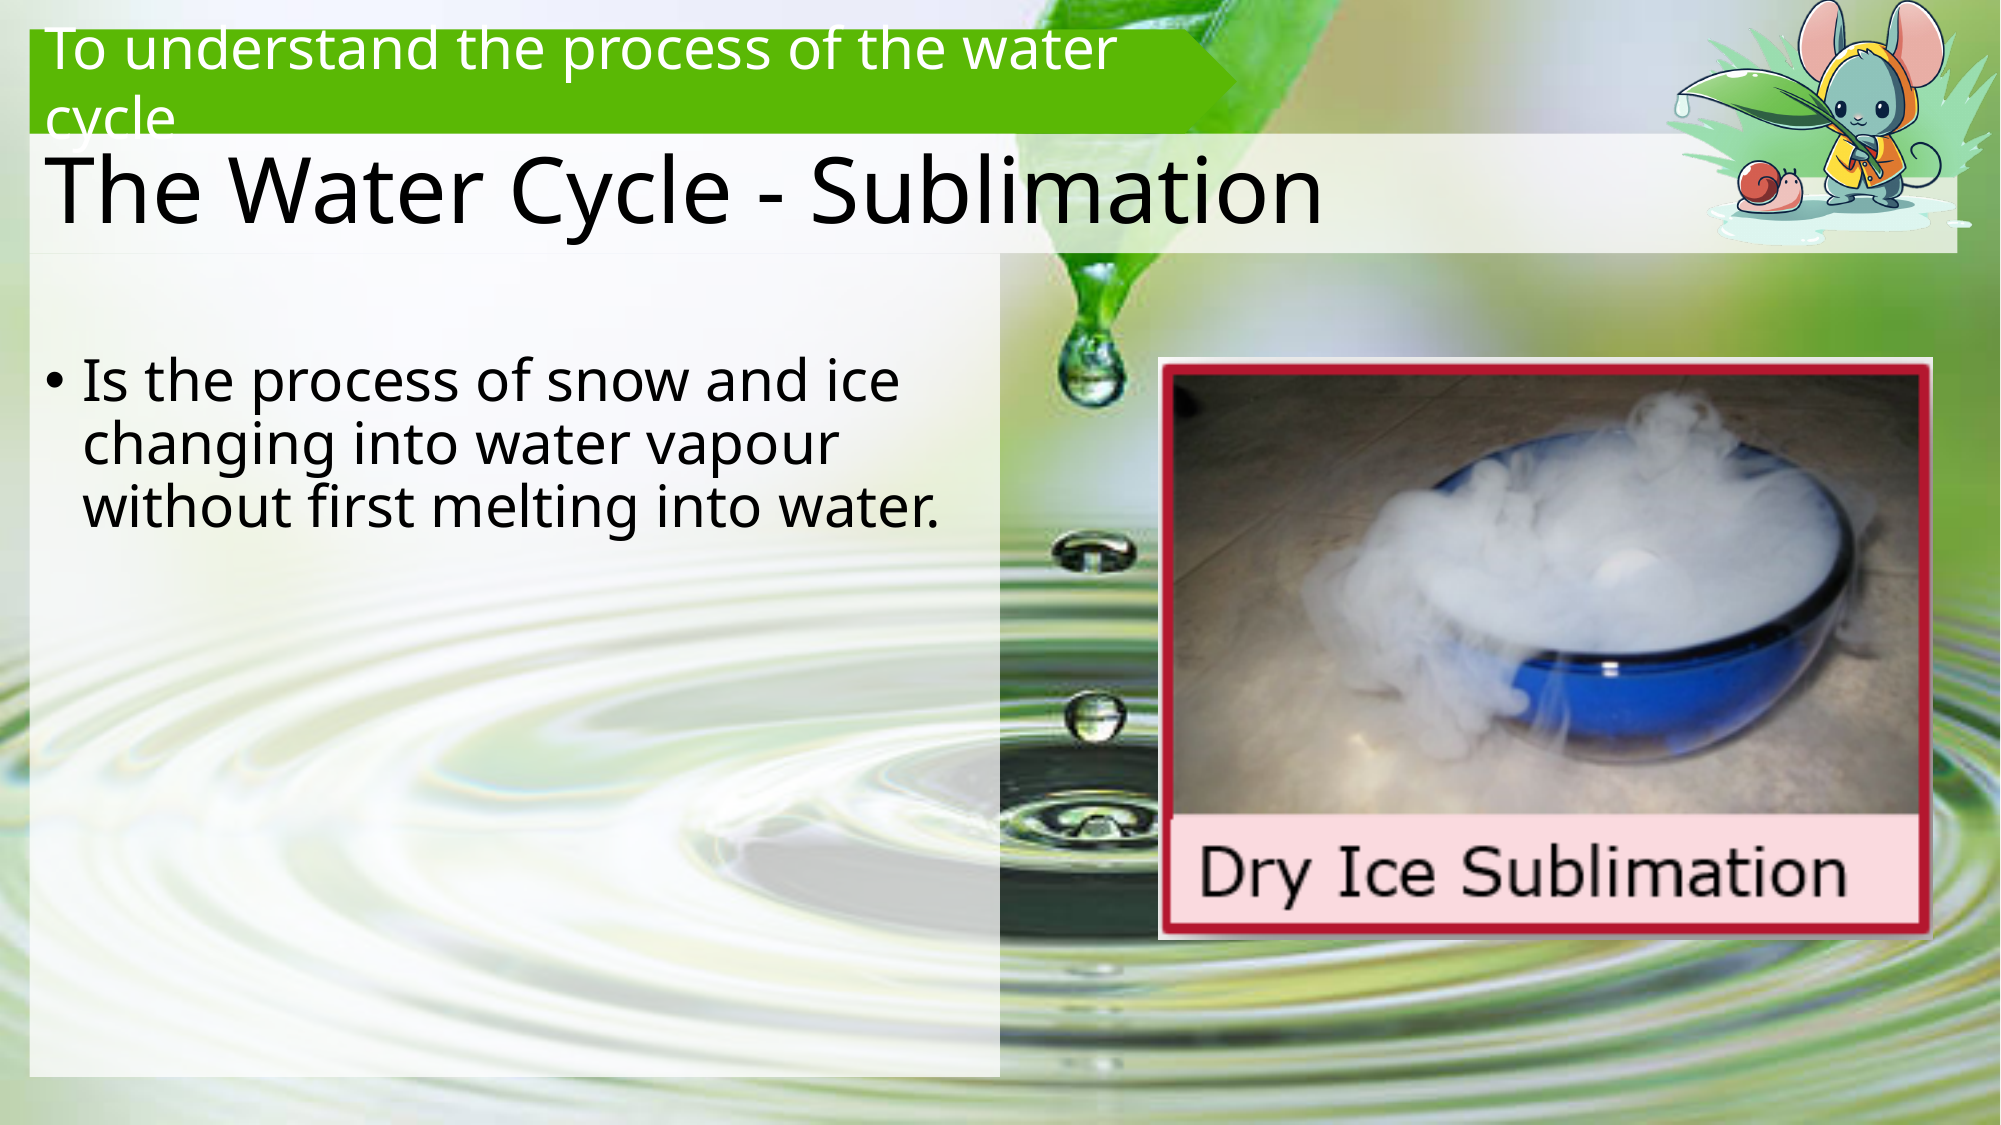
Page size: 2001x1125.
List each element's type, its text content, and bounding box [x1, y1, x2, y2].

picture [0, 0, 2001, 1125]
title The Water Cycle - Sublimation [29, 133, 1659, 254]
list Is the process of snow and ice changing into water vapour without first melting into water. [29, 253, 1000, 1077]
text_box To understand the process of the water cycle [28, 28, 1239, 135]
